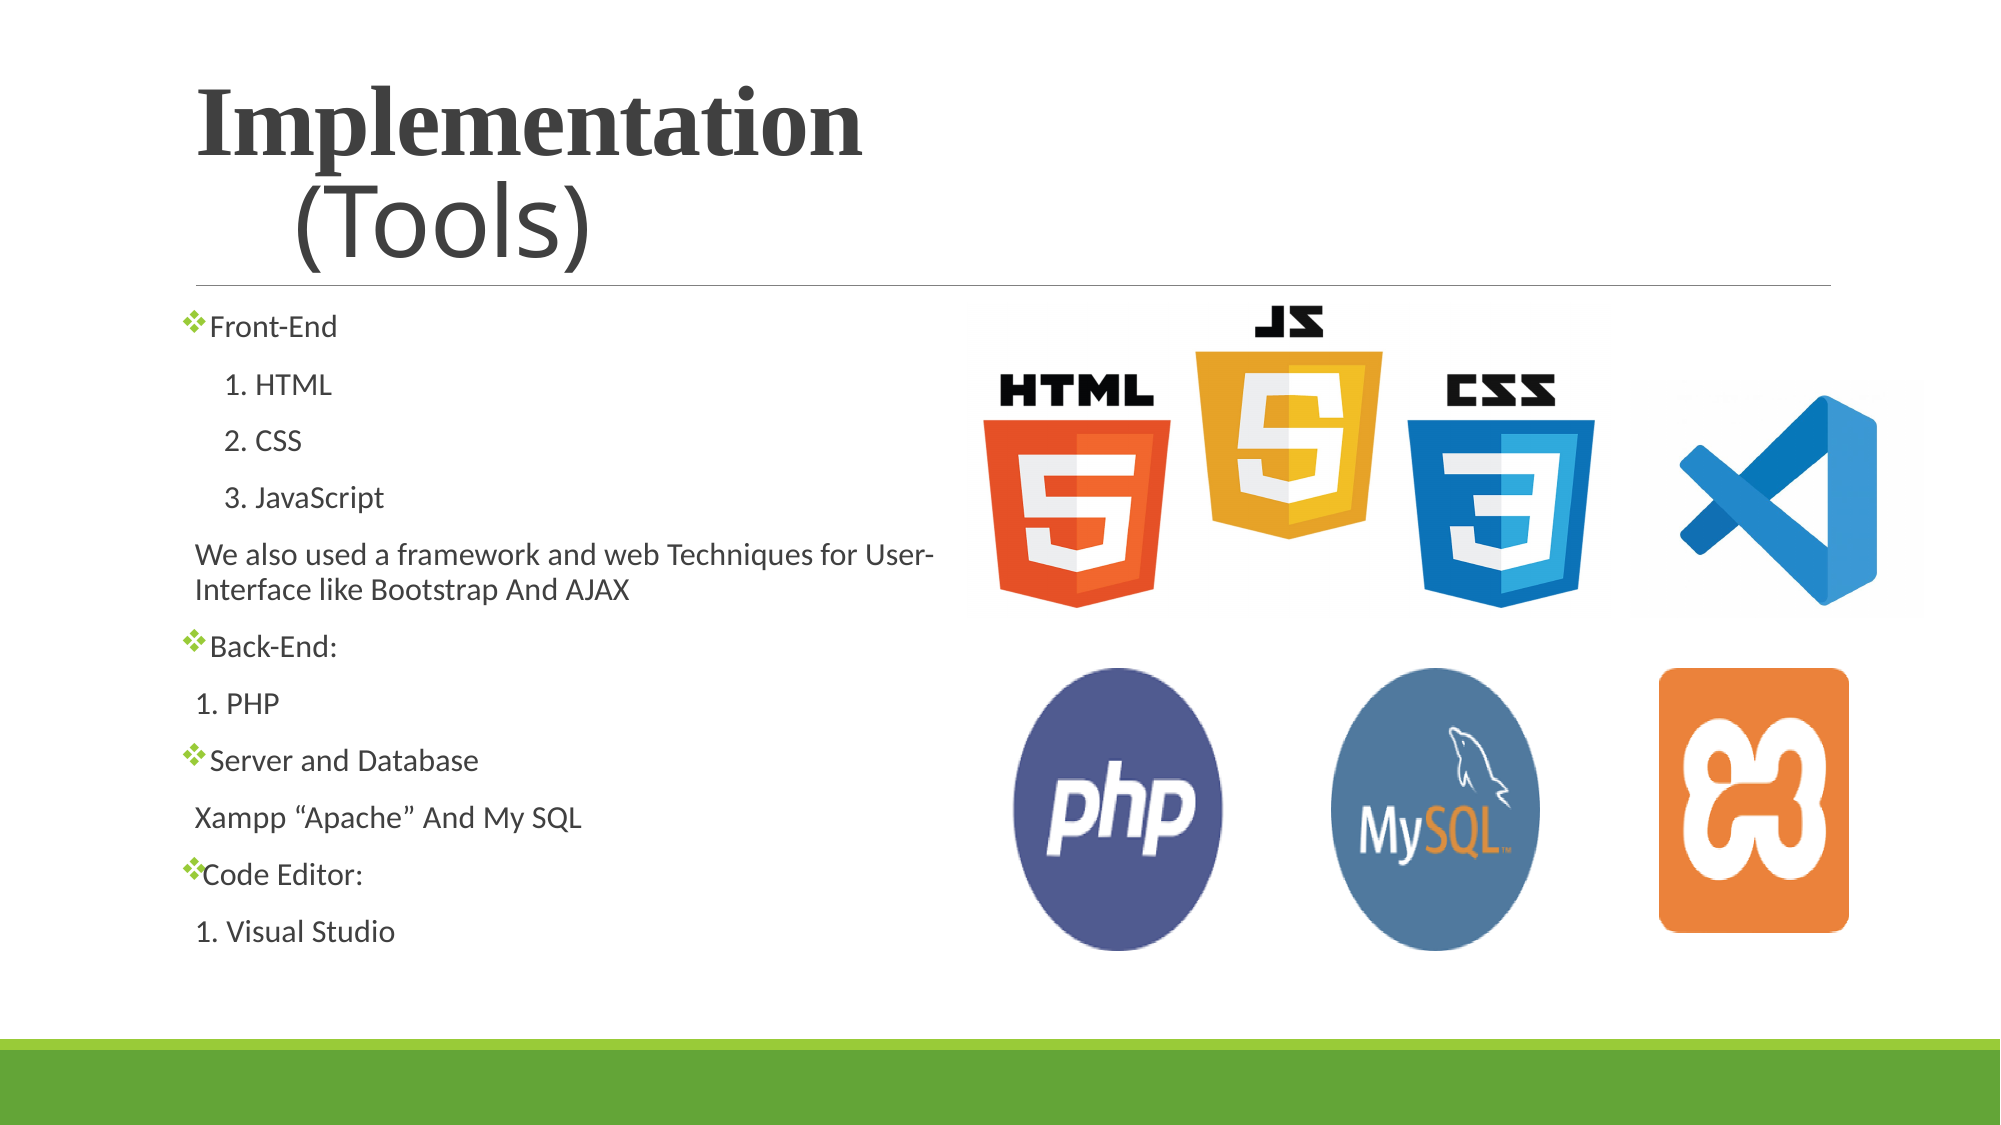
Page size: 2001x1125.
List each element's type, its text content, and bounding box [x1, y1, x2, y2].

picture [1629, 379, 1924, 618]
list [966, 302, 1611, 618]
list Front-End 1. HTML 2. CSS 3. JavaScript We also used a framework and web Techniques for User-Interface like Bootstrap And AJAX Back-End: 1. PHP Server and Database Xampp “Apache” And My SQL Code Editor: 1. Visual Studio [180, 302, 990, 963]
title Implementation (Tools) [180, 47, 1830, 285]
picture [1009, 632, 1850, 1012]
